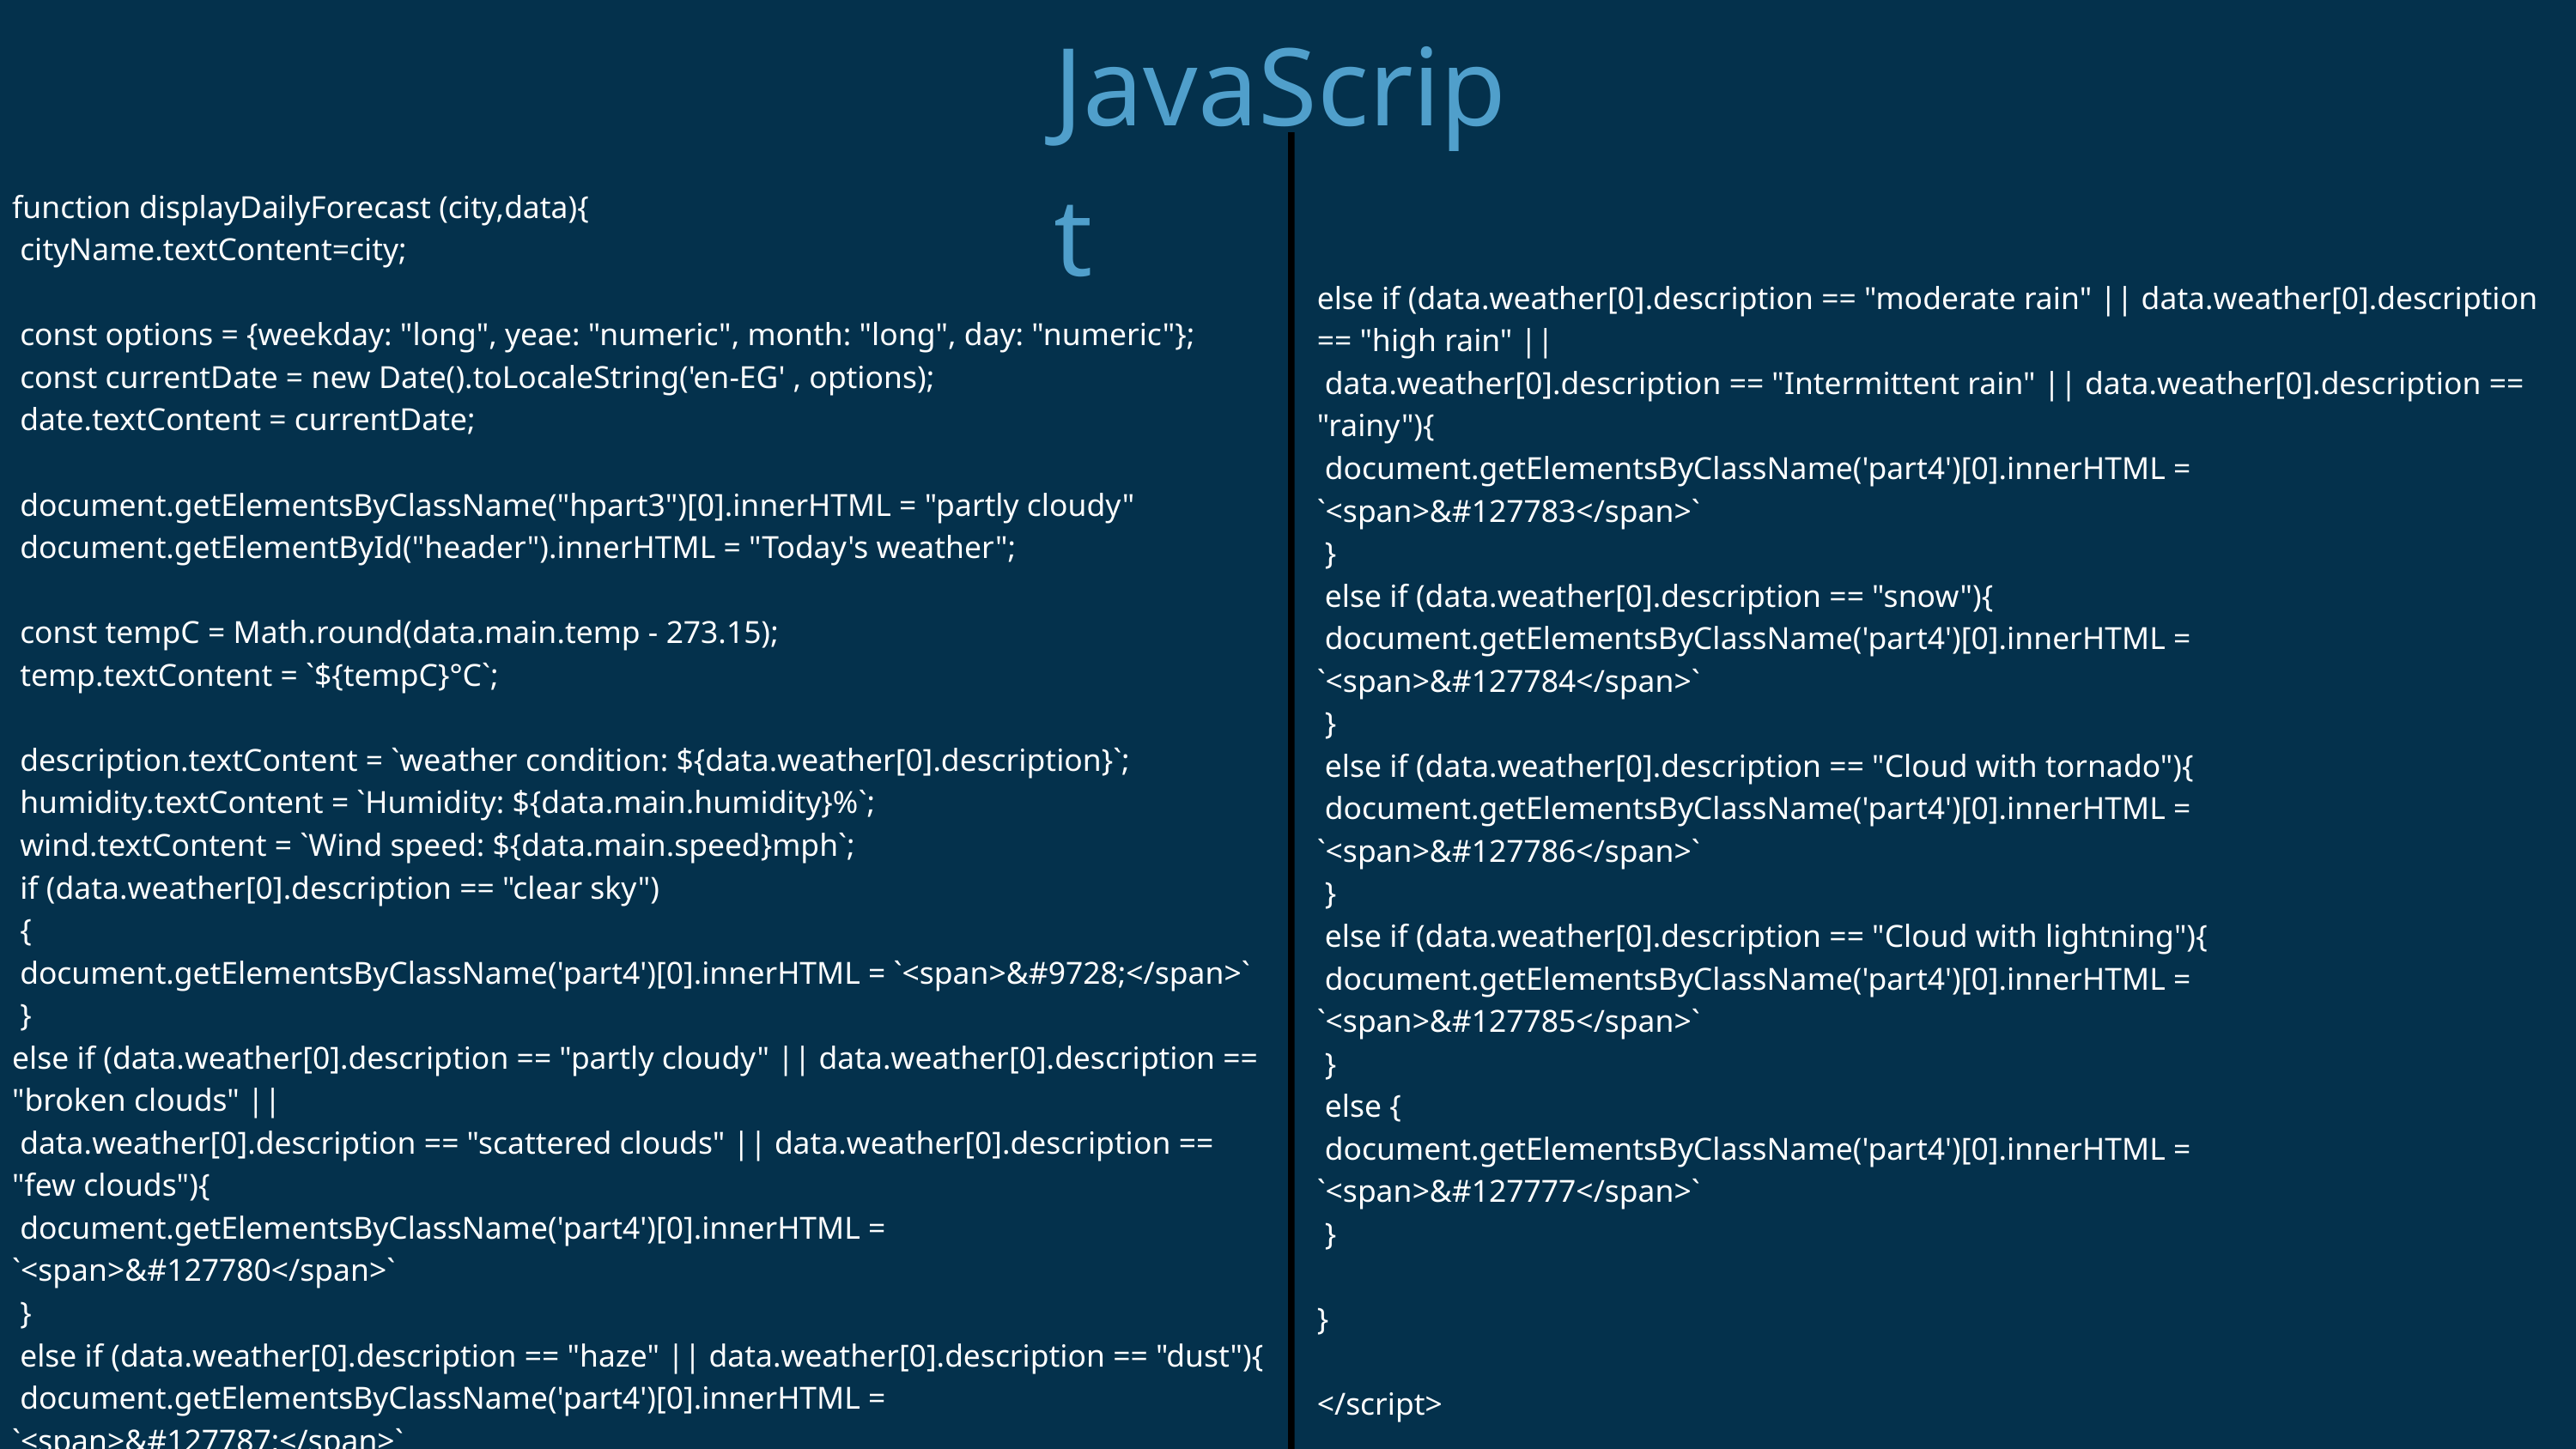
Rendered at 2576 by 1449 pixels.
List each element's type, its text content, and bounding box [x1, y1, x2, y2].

text_box function displayDailyForecast (city,data){ cityName.textContent=city; const options = {weekday: "long", yeae: "numeric", month: "long", day: "numeric"}; const currentDate = new Date().toLocaleString('en-EG' , options); date.textContent = currentDate; document.getElementsByClassName("hpart3")[0].innerHTML = "partly cloudy" document.getElementById("header").innerHTML = "Today's weather"; const tempC = Math.round(data.main.temp - 273.15); temp.textContent = `${tempC}°C`; description.textContent = `weather condition: ${data.weather[0].description}`; humidity.textContent = `Humidity: ${data.main.humidity}%`; wind.textContent = `Wind speed: ${data.main.speed}mph`; if (data.weather[0].description == "clear sky") { document.getElementsByClassName('part4')[0].innerHTML = `<span>&#9728;</span>` } else if (data.weather[0].description == "partly cloudy" || data.weather[0].description == "broken clouds" || data.weather[0].description == "scattered clouds" || data.weather[0].description == "few clouds"){ document.getElementsByClassName('part4')[0].innerHTML = `<span>&#127780</span>` } else if (data.weather[0].description == "haze" || data.weather[0].description == "dust"){ document.getElementsByClassName('part4')[0].innerHTML = `<span>&#127787;</span>` } [12, 181, 1266, 1449]
text_box else if (data.weather[0].description == "moderate rain" || data.weather[0].description == "high rain" || data.weather[0].description == "Intermittent rain" || data.weather[0].description == "rainy"){ document.getElementsByClassName('part4')[0].innerHTML = `<span>&#127783</span>` } else if (data.weather[0].description == "snow"){ document.getElementsByClassName('part4')[0].innerHTML = `<span>&#127784</span>` } else if (data.weather[0].description == "Cloud with tornado"){ document.getElementsByClassName('part4')[0].innerHTML = `<span>&#127786</span>` } else if (data.weather[0].description == "Cloud with lightning"){ document.getElementsByClassName('part4')[0].innerHTML = `<span>&#127785</span>` } else { document.getElementsByClassName('part4')[0].innerHTML = `<span>&#127777</span>` } } </script> [1316, 272, 2546, 1422]
text_box [1287, 132, 1295, 1449]
text_box JavaScript [1054, 0, 1535, 298]
